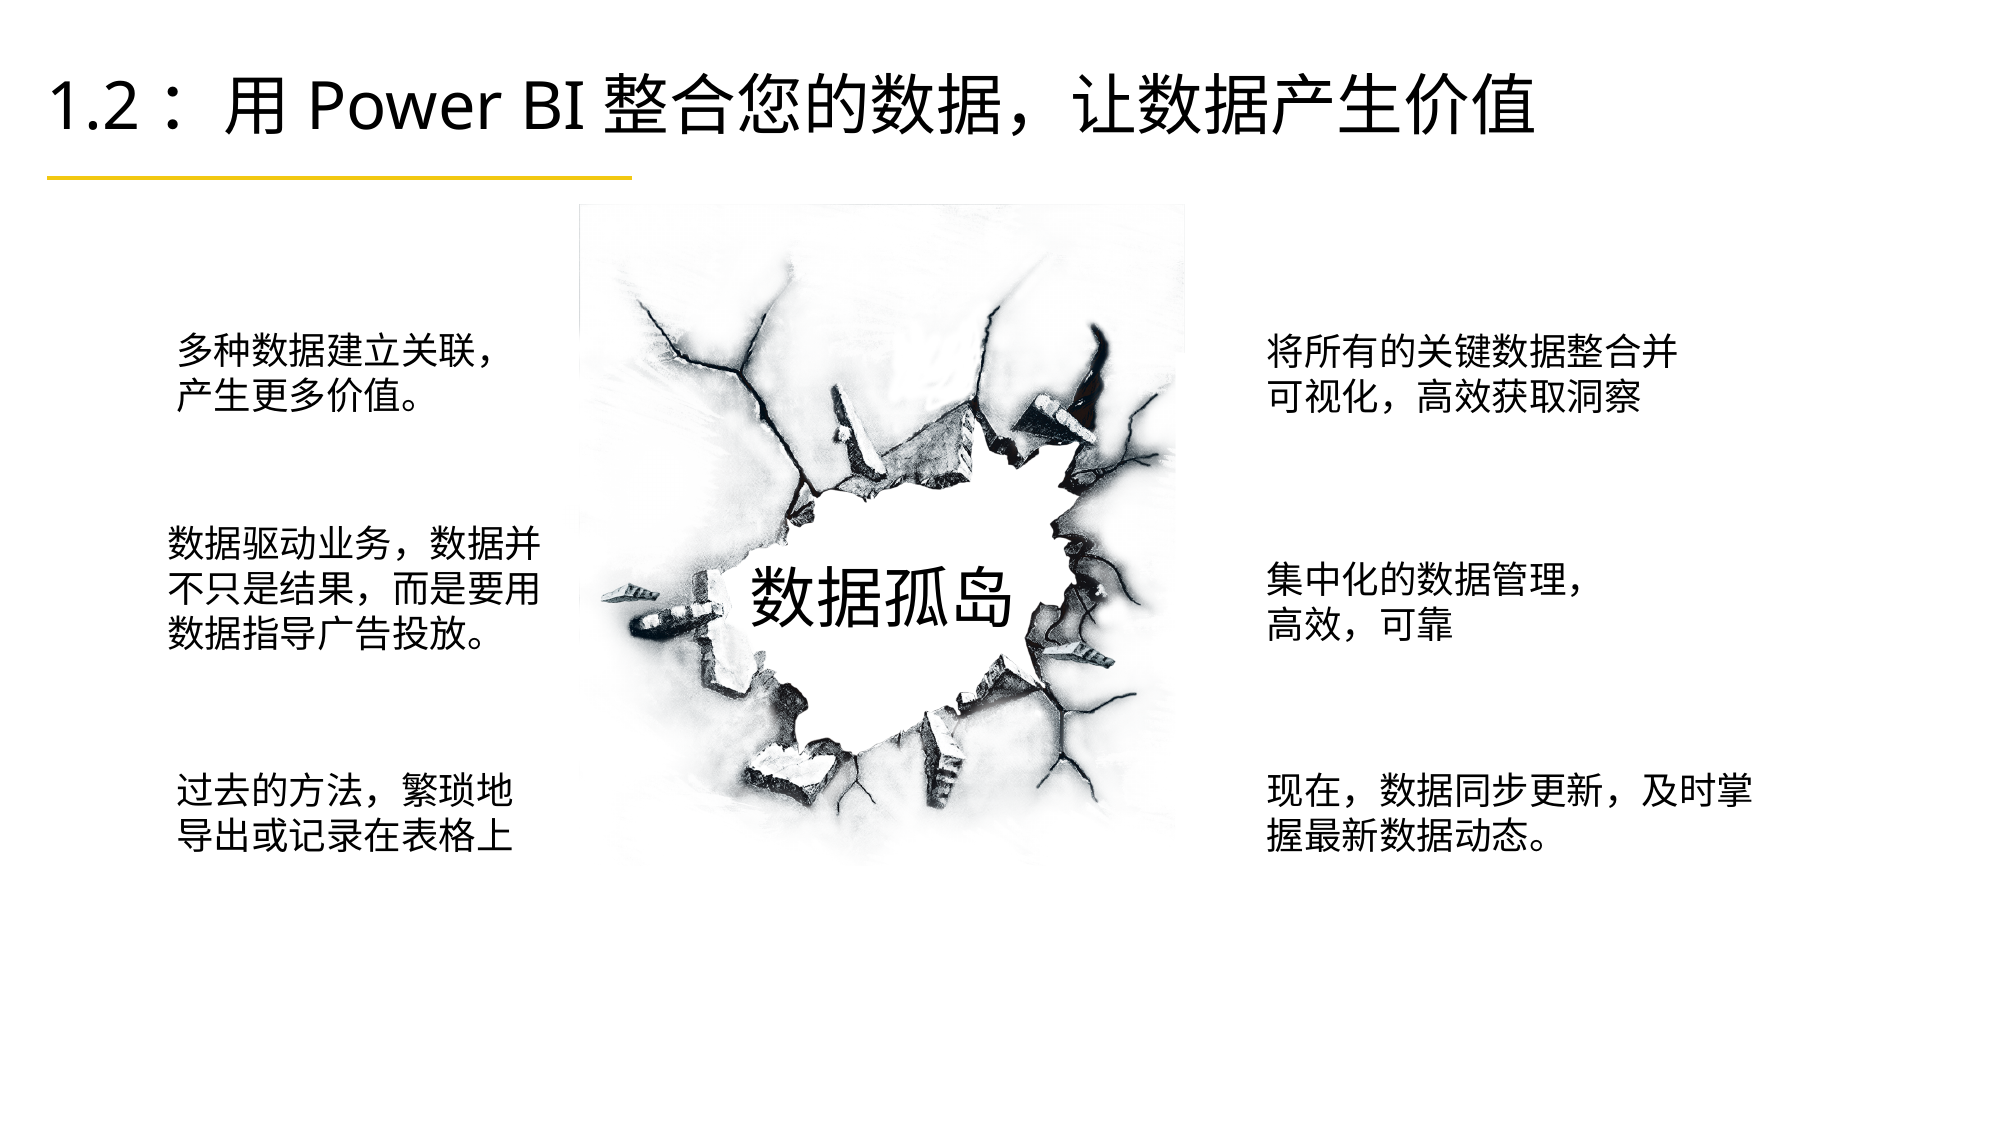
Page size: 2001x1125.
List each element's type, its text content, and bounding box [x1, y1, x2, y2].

text_box 过去的方法，繁琐地导出或记录在表格上 [161, 760, 515, 865]
text_box 将所有的关键数据整合并可视化，高效获取洞察 [1252, 320, 1701, 426]
picture [515, 204, 1232, 866]
text_box 集中化的数据管理，高效，可靠 [1252, 548, 1627, 654]
text_box 多种数据建立关联，产生更多价值。 [161, 319, 515, 425]
title 1.2：用Power BI整合您的数据，让数据产生价值 [31, 15, 1858, 201]
text_box 数据驱动业务，数据并不只是结果，而是要用数据指导广告投放。 [152, 512, 515, 707]
text_box 现在，数据同步更新，及时掌握最新数据动态。 [1252, 760, 1771, 865]
